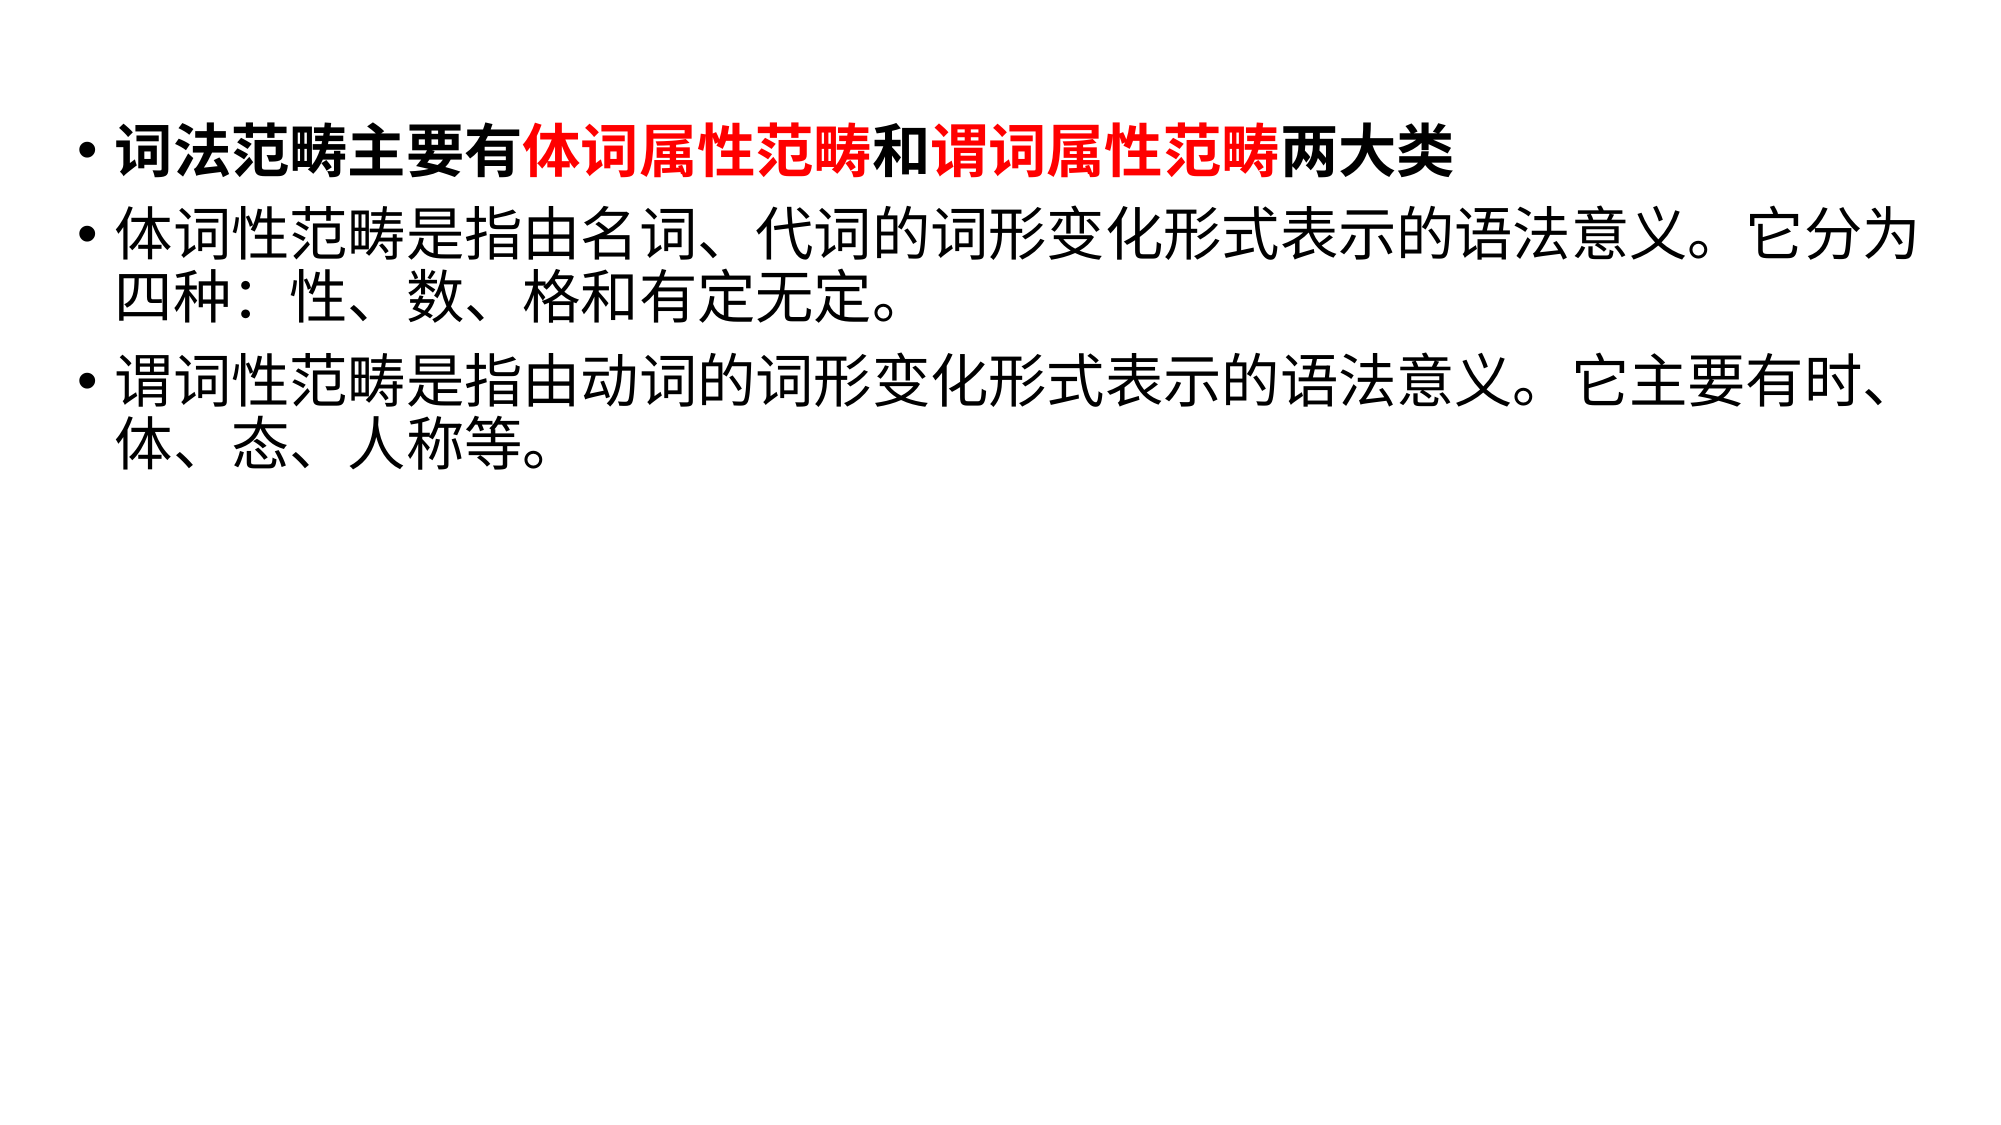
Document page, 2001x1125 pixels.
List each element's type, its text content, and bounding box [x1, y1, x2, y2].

list 词法范畴主要有体词属性范畴和谓词属性范畴两大类 体词性范畴是指由名词、代词的词形变化形式表示的语法意义。它分为四种：性、数、格和有定无定。 谓词性范畴是指由动词的词形变化形式表示的语法意义。它主要有时、体、态、人称等。 [62, 23, 1939, 1085]
